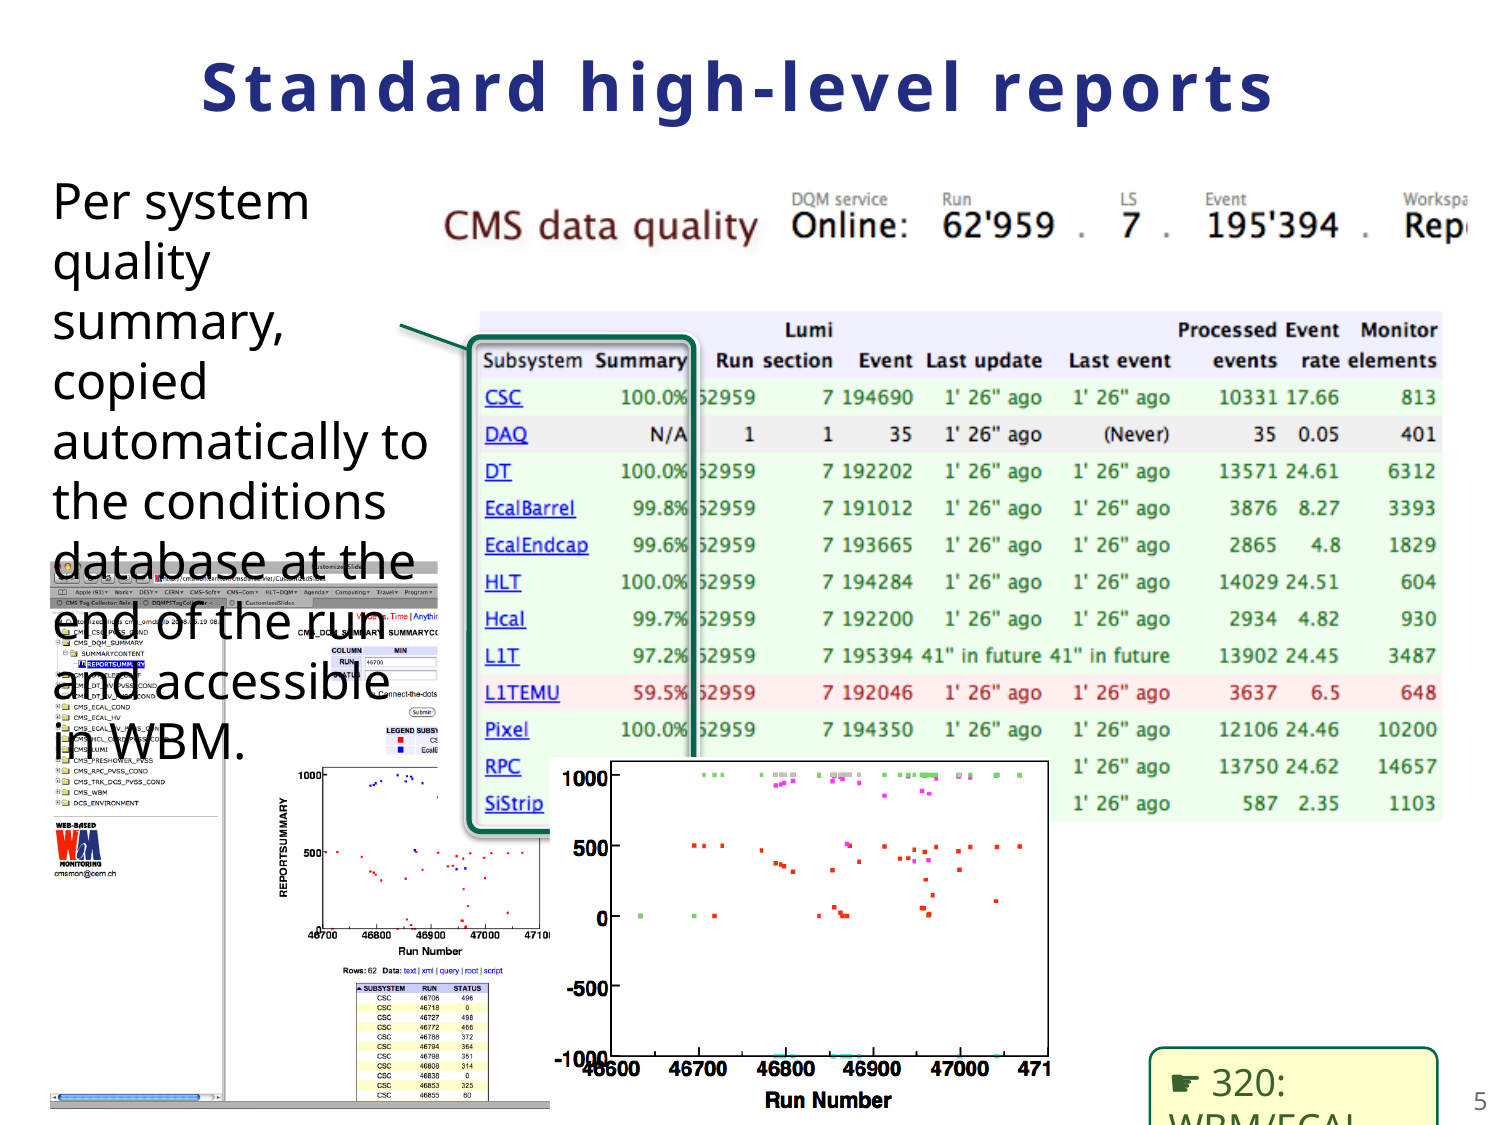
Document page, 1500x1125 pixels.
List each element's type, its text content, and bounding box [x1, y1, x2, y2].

text_box ☛ 320: WBM/ECAL [1149, 1047, 1438, 1125]
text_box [468, 336, 695, 833]
picture [49, 187, 1468, 1111]
slide_number 5 [1412, 1087, 1488, 1118]
text_box [399, 324, 432, 338]
text_box Per system quality summary, copied automatically to the conditions database at the end of the run and accessible in WBM. [37, 162, 450, 778]
text_box Standard high-level reports [0, 37, 1500, 138]
